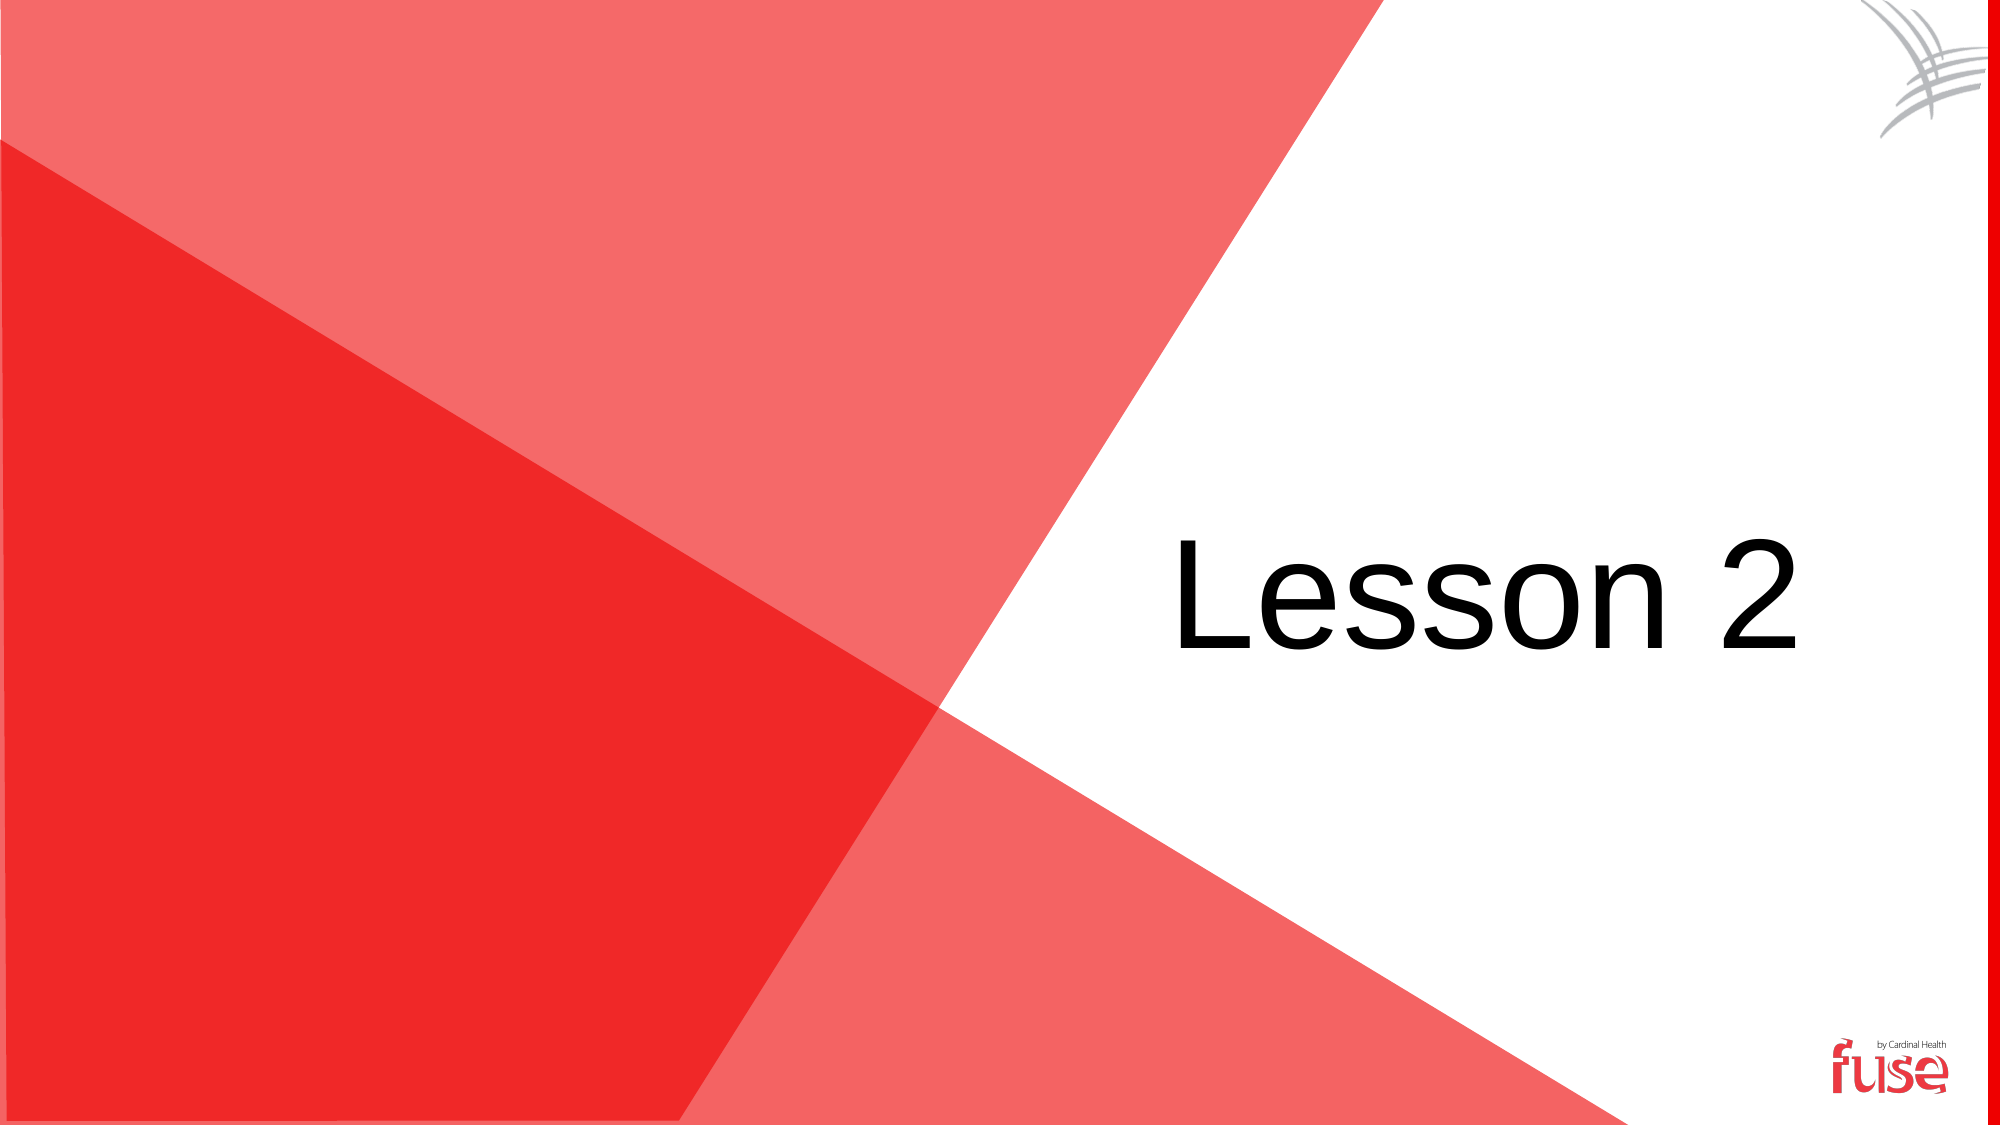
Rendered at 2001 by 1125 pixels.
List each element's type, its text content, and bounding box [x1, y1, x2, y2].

picture [1823, 1035, 1951, 1097]
text_box [0, 0, 1386, 1122]
text_box Lesson 2 [1154, 485, 2000, 688]
text_box [0, 289, 1631, 1125]
picture [1824, 0, 1988, 161]
